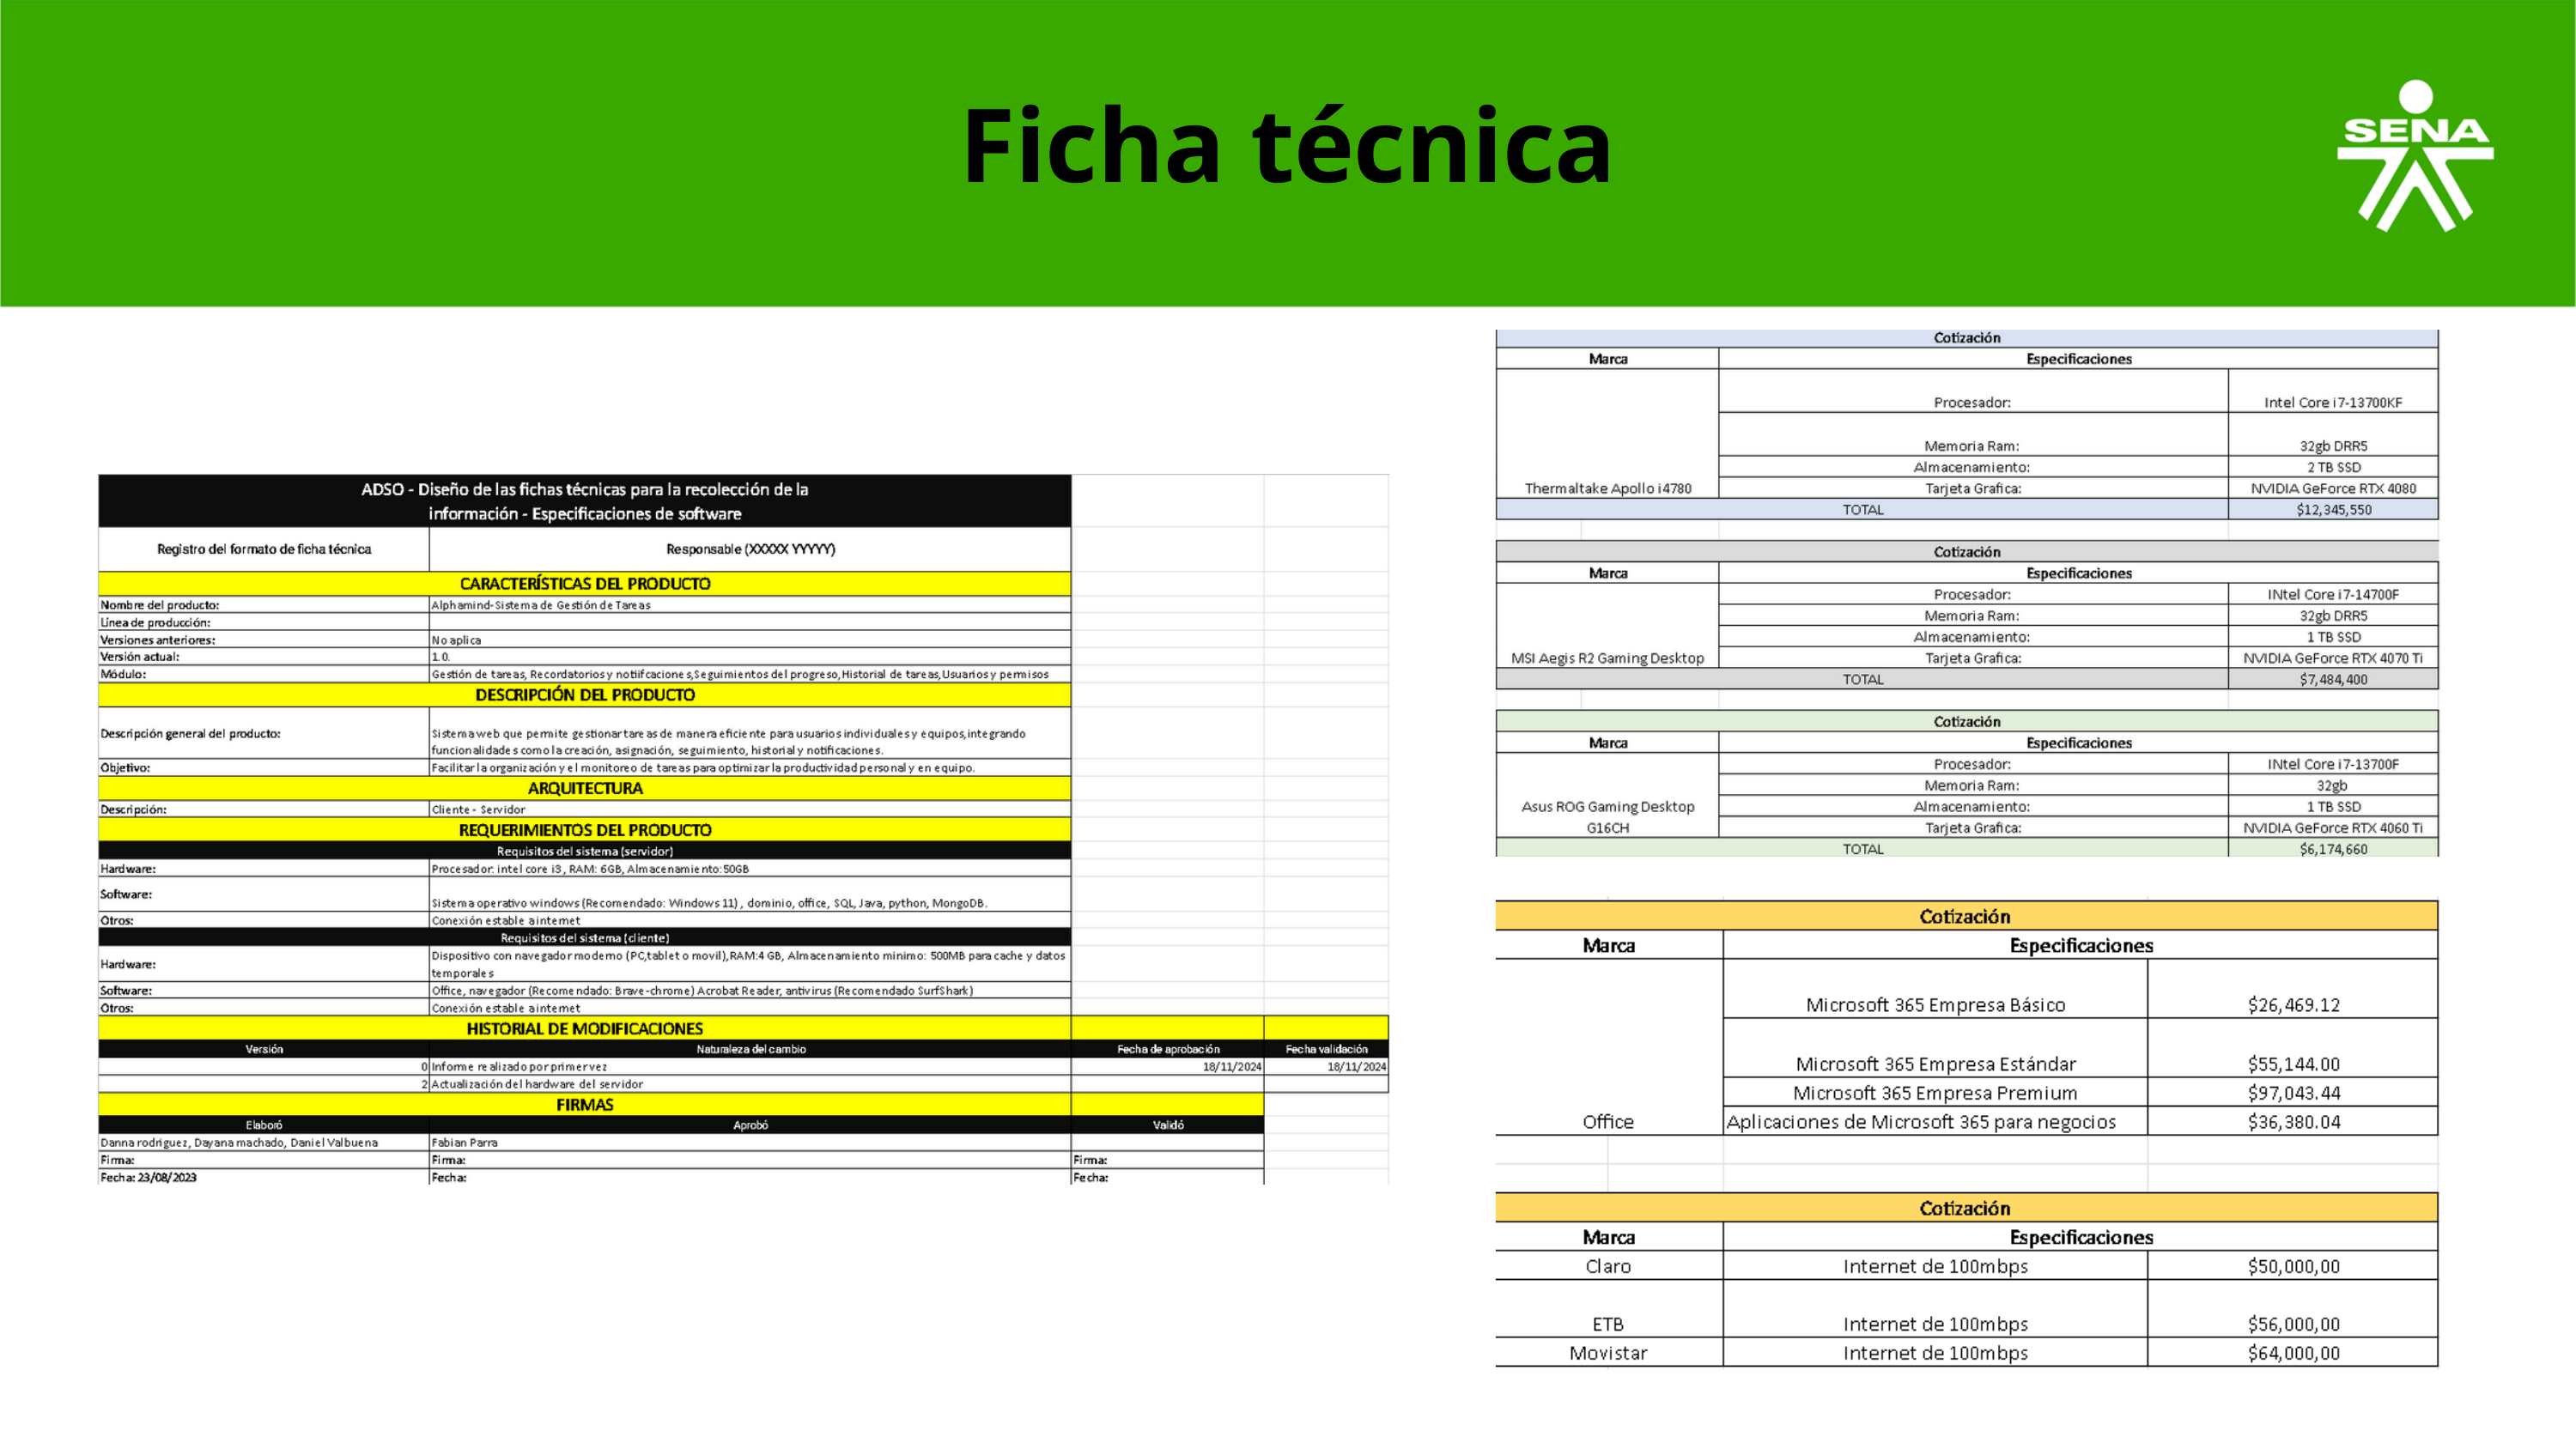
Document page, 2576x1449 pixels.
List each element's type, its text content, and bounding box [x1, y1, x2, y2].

text_box [97, 474, 1390, 1185]
text_box [1495, 330, 2441, 857]
text_box Ficha técnica [190, 93, 2386, 203]
text_box [1495, 896, 2440, 1370]
text_box [0, 0, 2576, 1449]
